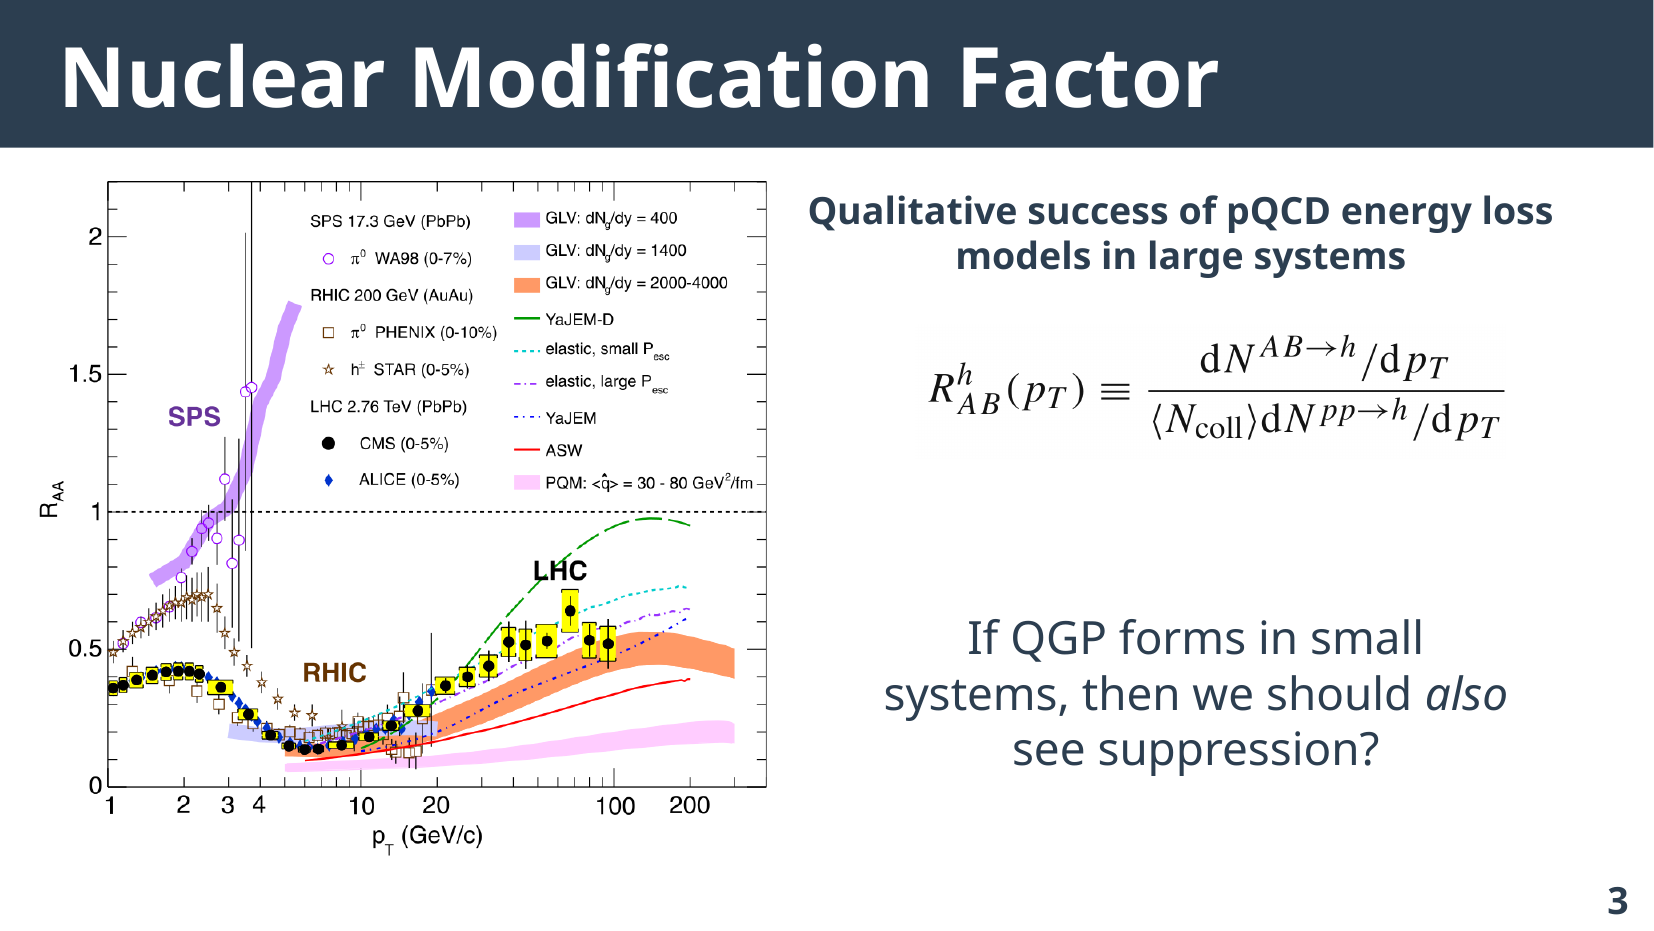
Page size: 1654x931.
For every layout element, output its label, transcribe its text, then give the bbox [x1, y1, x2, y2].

picture [29, 164, 783, 857]
text_box If QGP forms in small systems, then we should also see suppression? [856, 590, 1536, 793]
text_box Qualitative success of pQCD energy loss models in large systems [738, 147, 1624, 316]
title Nuclear Modification Factor [59, 14, 1595, 133]
picture [915, 324, 1507, 459]
